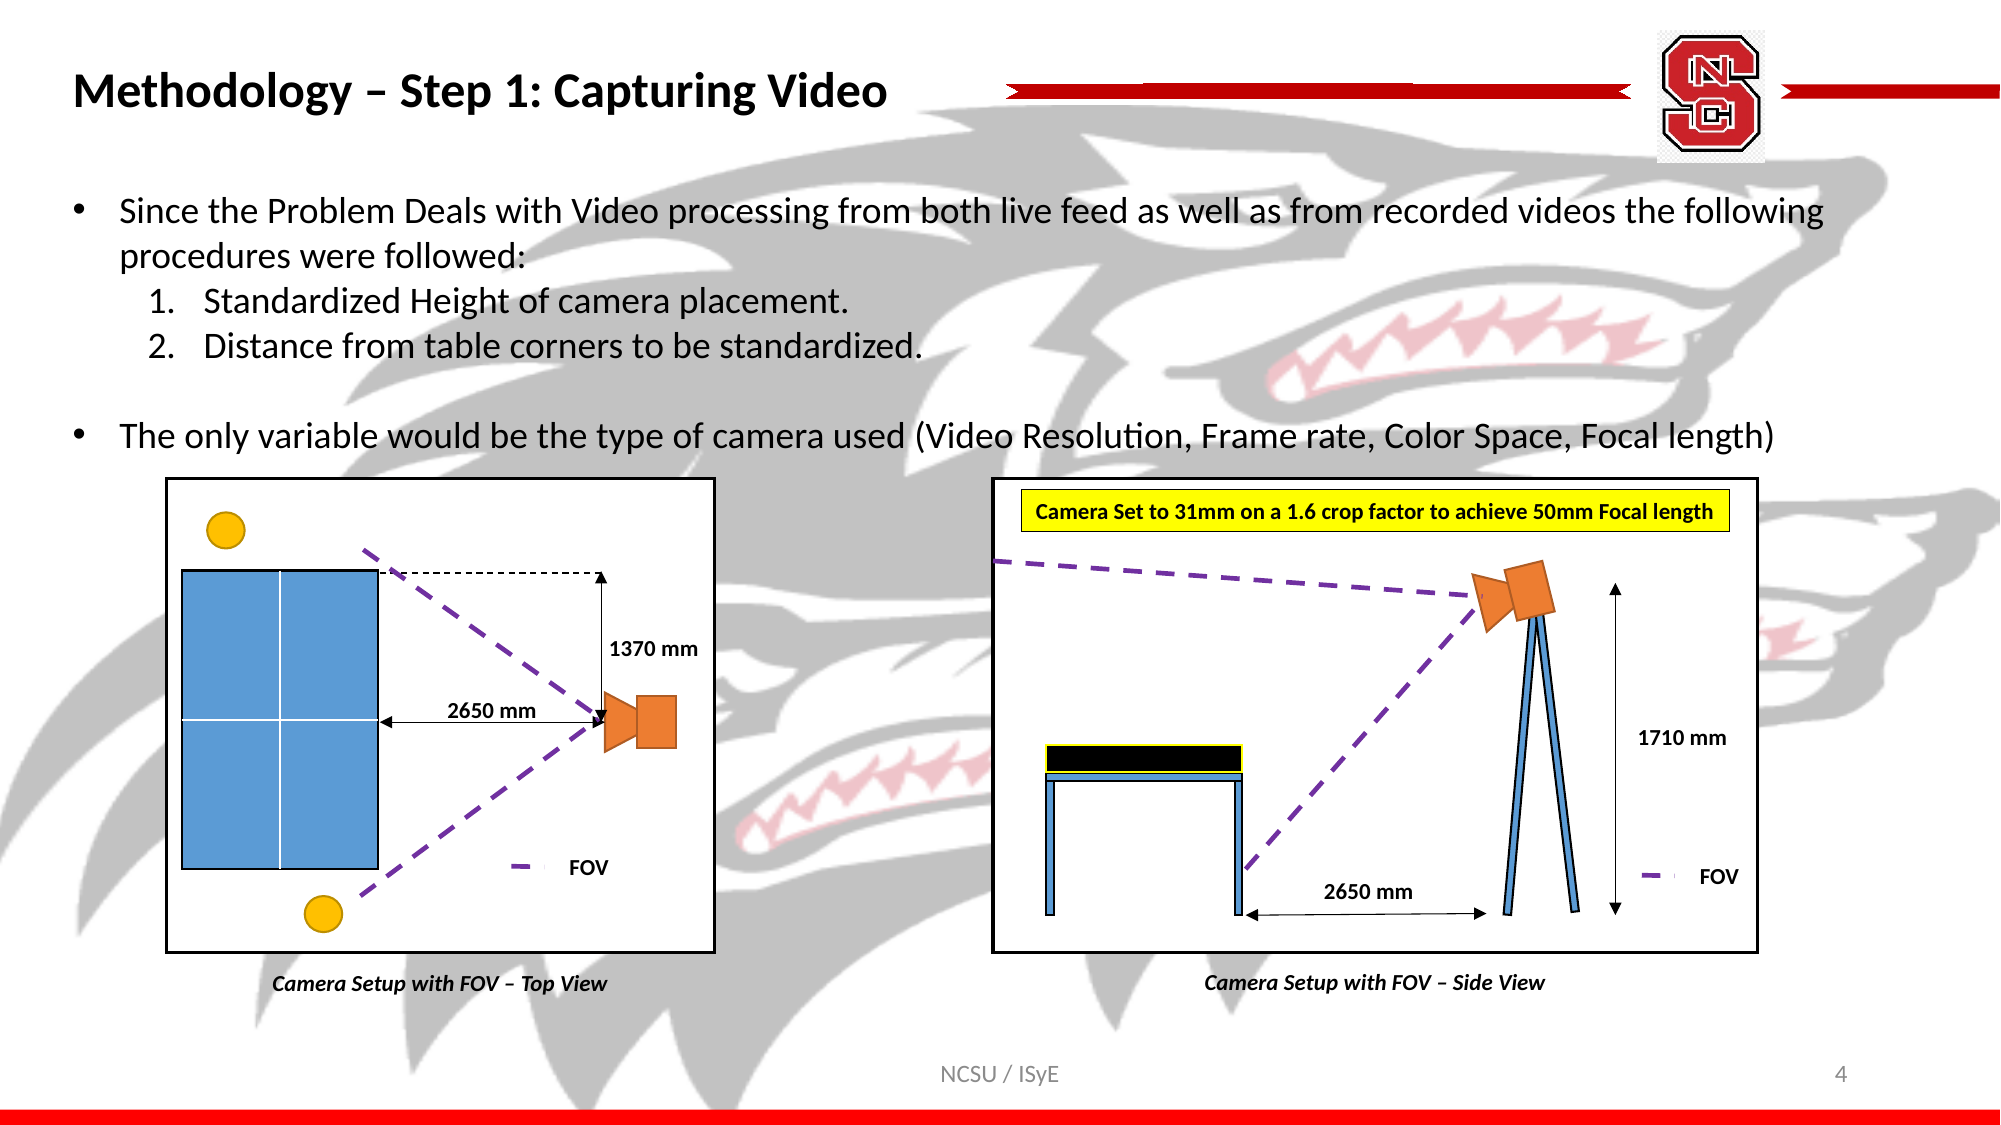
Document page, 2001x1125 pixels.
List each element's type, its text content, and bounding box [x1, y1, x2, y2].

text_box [992, 478, 1758, 953]
picture [1657, 30, 1765, 163]
footer NCSU / ISyE [662, 1042, 1338, 1103]
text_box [1245, 603, 1480, 870]
title Methodology – Step 1: Capturing Video [57, 53, 950, 130]
text_box Camera Setup with FOV – Side View [993, 960, 1758, 1003]
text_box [993, 560, 1483, 597]
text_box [166, 478, 715, 953]
text_box Camera Setup with FOV – Top View [166, 961, 715, 1004]
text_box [363, 549, 602, 719]
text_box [360, 718, 599, 896]
slide_number 4 [1412, 1042, 1863, 1103]
text_box Since the Problem Deals with Video processing from both live feed as well as from recorded videos the following procedures were followed: Standardized Height of camera placement. Distance from table corners to be standardized. The only variable would be the type of camera used (Video Resolution, Frame rate, Color Space, Focal length) [57, 178, 1934, 464]
